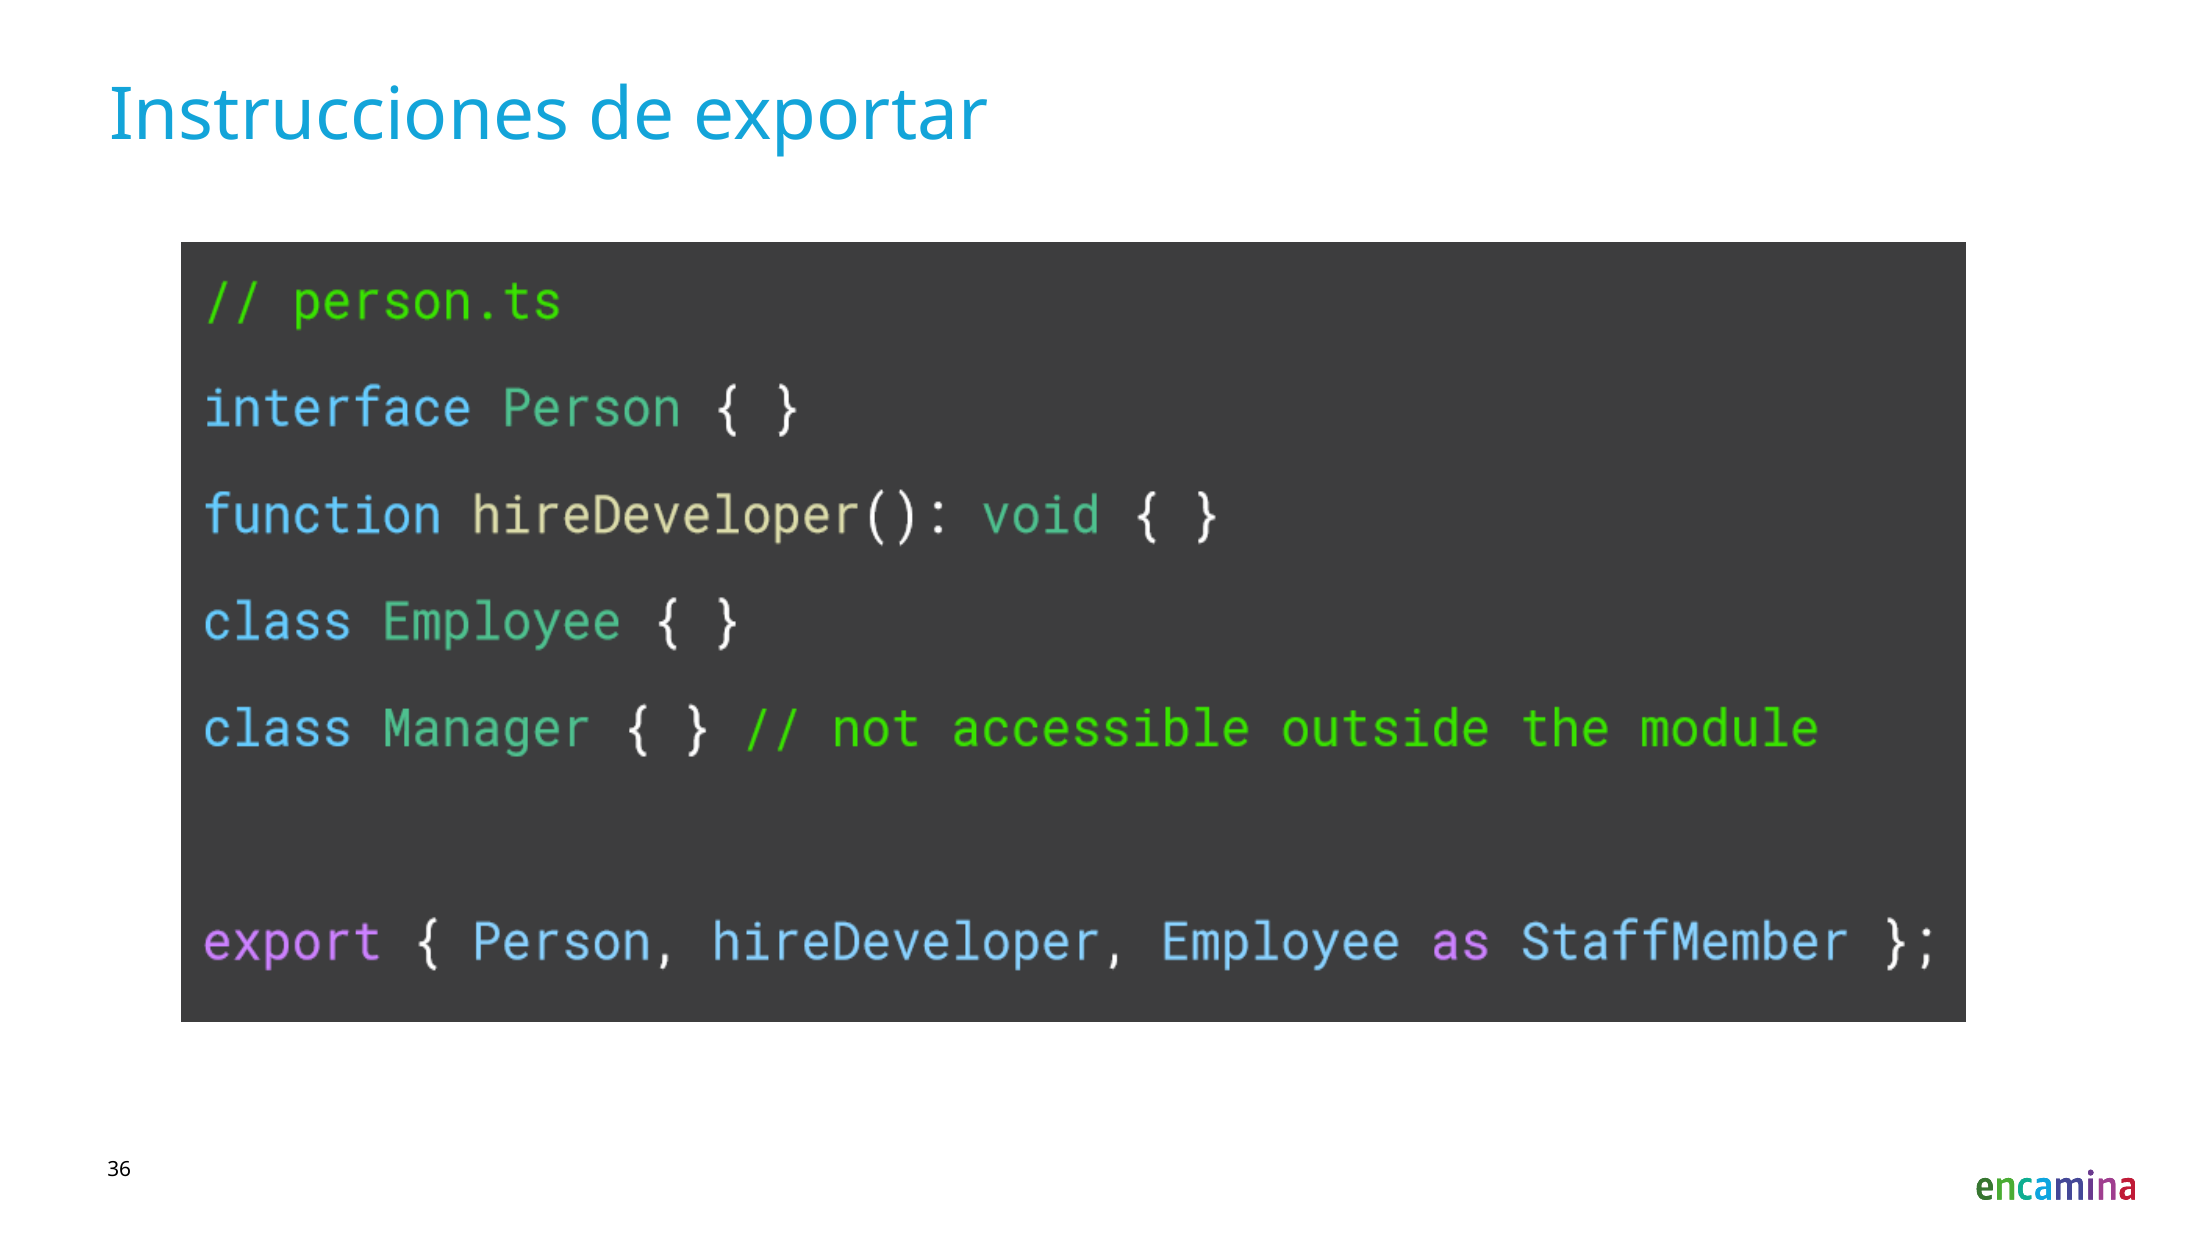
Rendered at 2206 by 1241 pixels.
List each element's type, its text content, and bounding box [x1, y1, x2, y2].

slide_number 36 [92, 1131, 202, 1209]
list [180, 241, 1966, 1022]
title Instrucciones de exportar [92, 49, 2098, 172]
